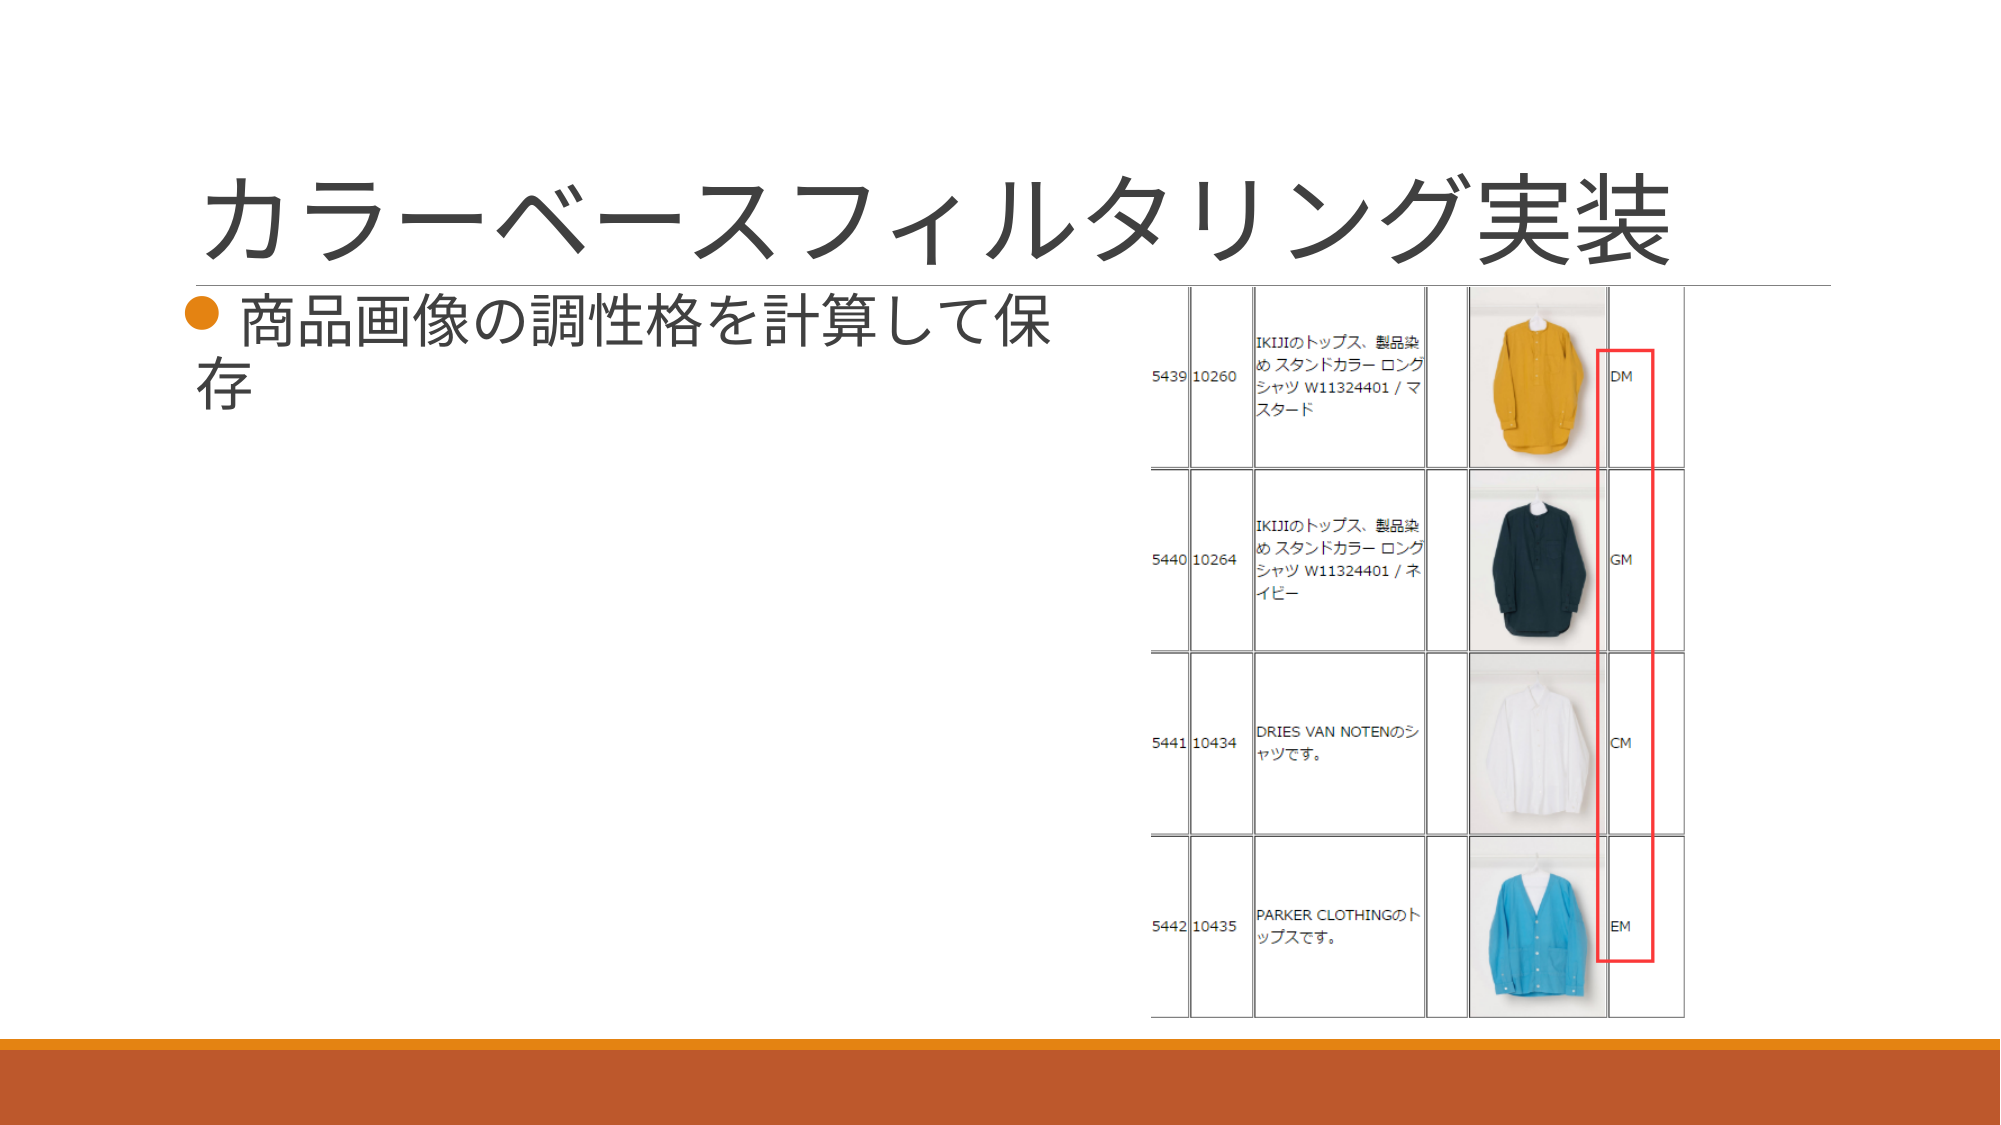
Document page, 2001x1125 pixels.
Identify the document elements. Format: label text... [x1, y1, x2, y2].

picture [1151, 286, 1687, 1018]
title カラーベースフィルタリング実装 [180, 47, 1830, 285]
list 商品画像の調性格を計算して保存 [180, 285, 1098, 945]
